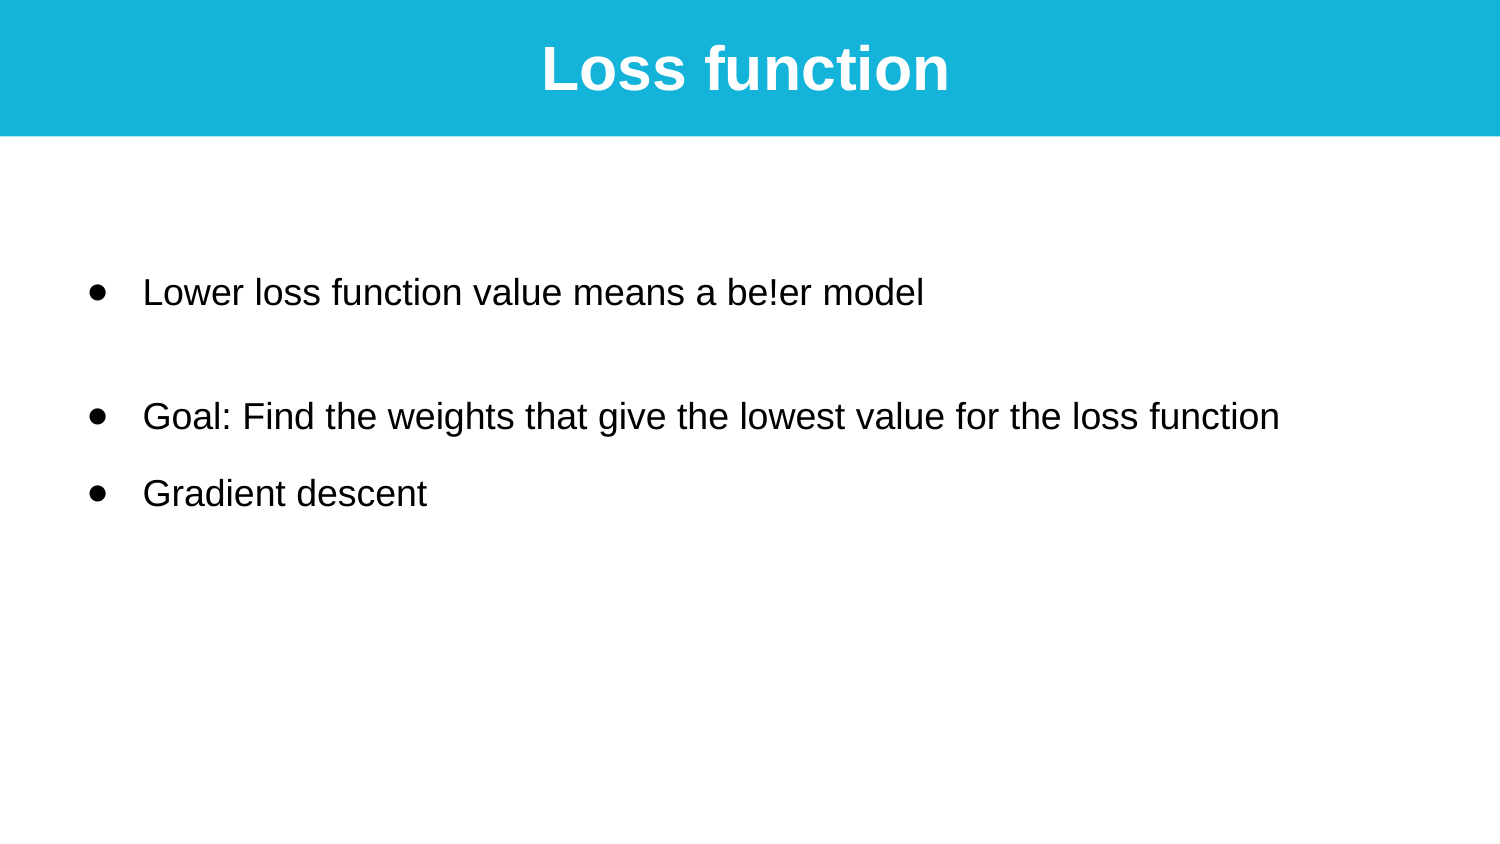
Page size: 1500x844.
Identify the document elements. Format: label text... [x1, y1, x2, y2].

text_box Loss function [10, 13, 1482, 126]
list Lower loss function value means a be!er model Goal: Find the weights that give the lowest value for the loss function Gradient descent [52, 186, 1403, 798]
text_box [0, 0, 1500, 137]
